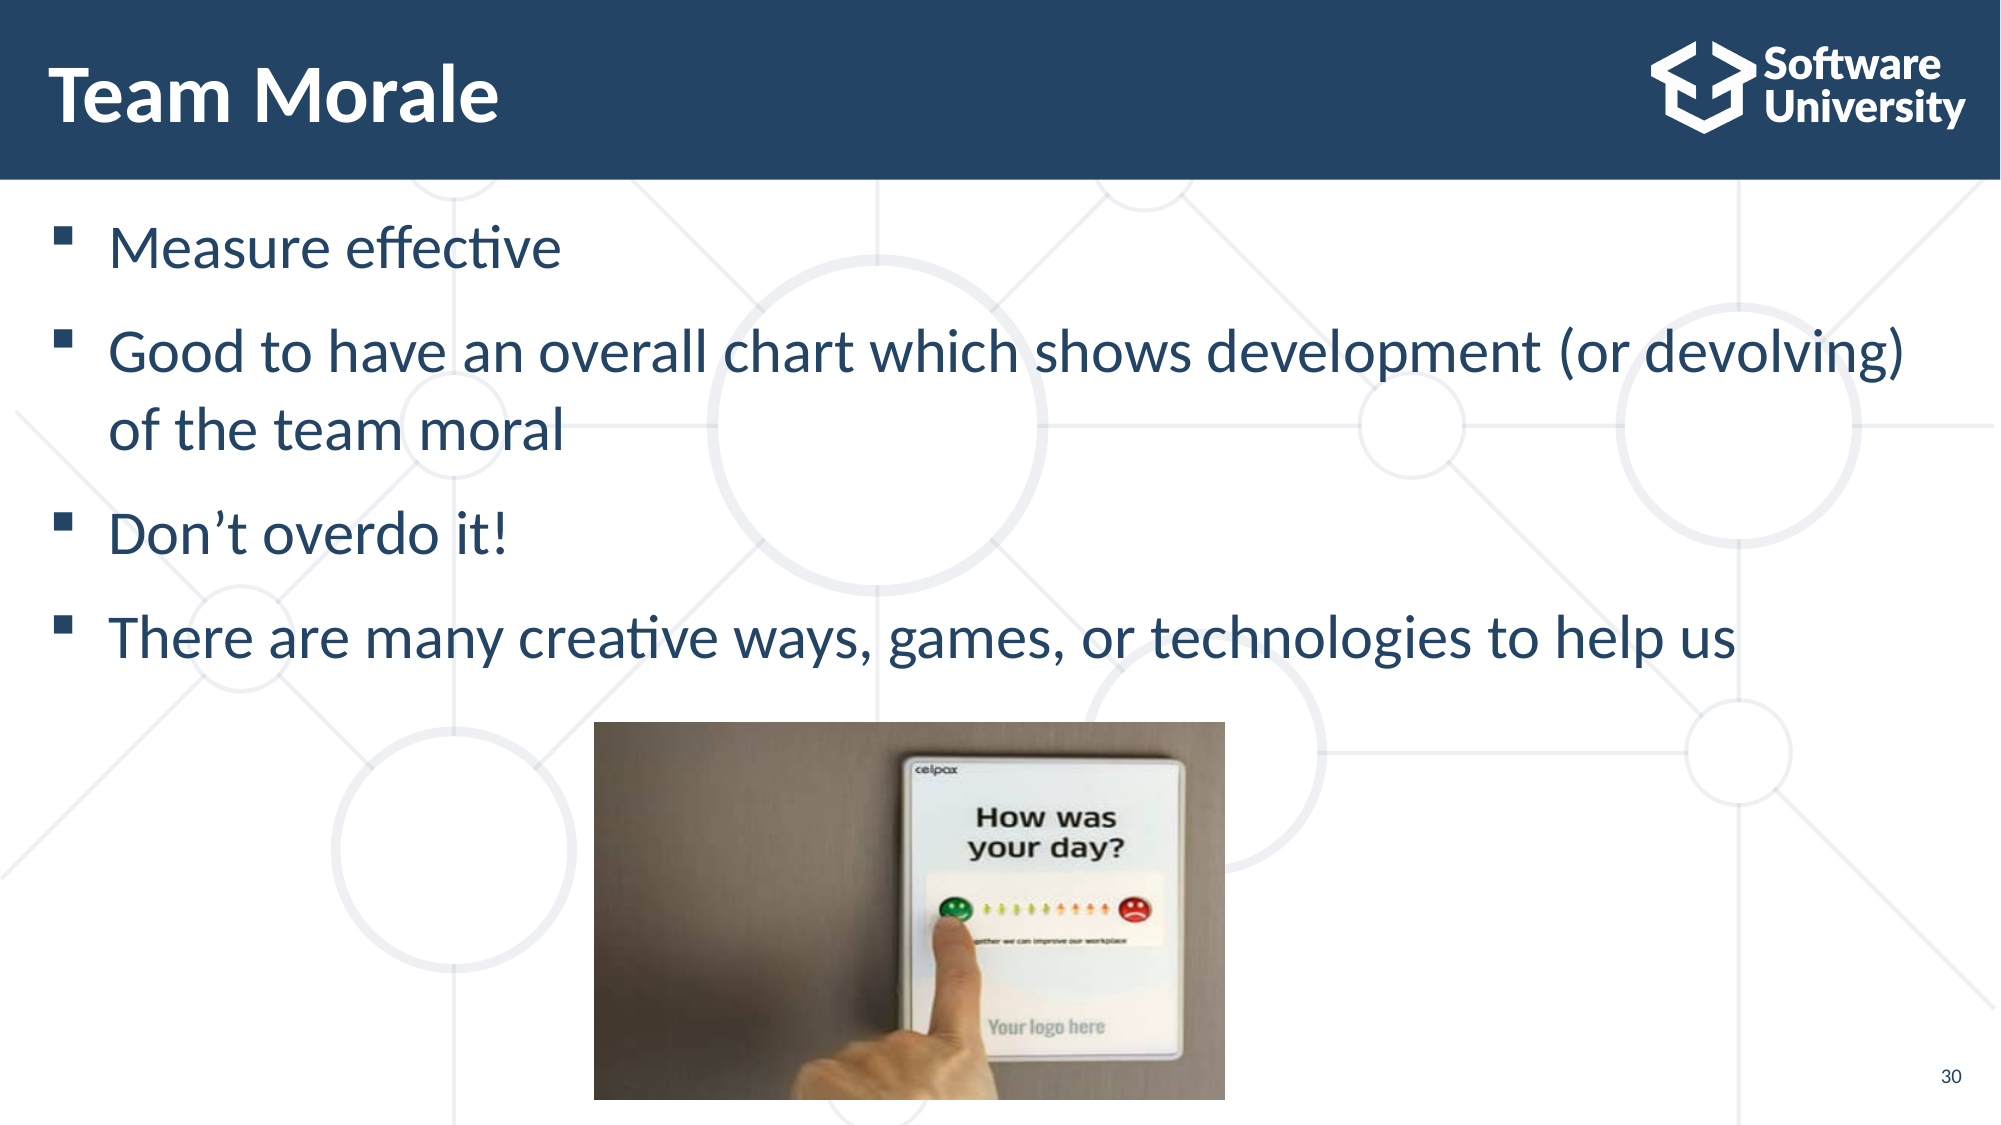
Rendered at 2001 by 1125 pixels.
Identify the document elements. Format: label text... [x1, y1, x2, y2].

picture [1651, 41, 1966, 134]
slide_number 30 [1897, 1049, 1968, 1101]
title Team Morale [31, 16, 1625, 162]
picture [594, 722, 1225, 1101]
list Measure effective Good to have an overall chart which shows development (or devolving) of the team moral Don’t overdo it! There are many creative ways, games, or technologies to help us [31, 196, 1970, 760]
